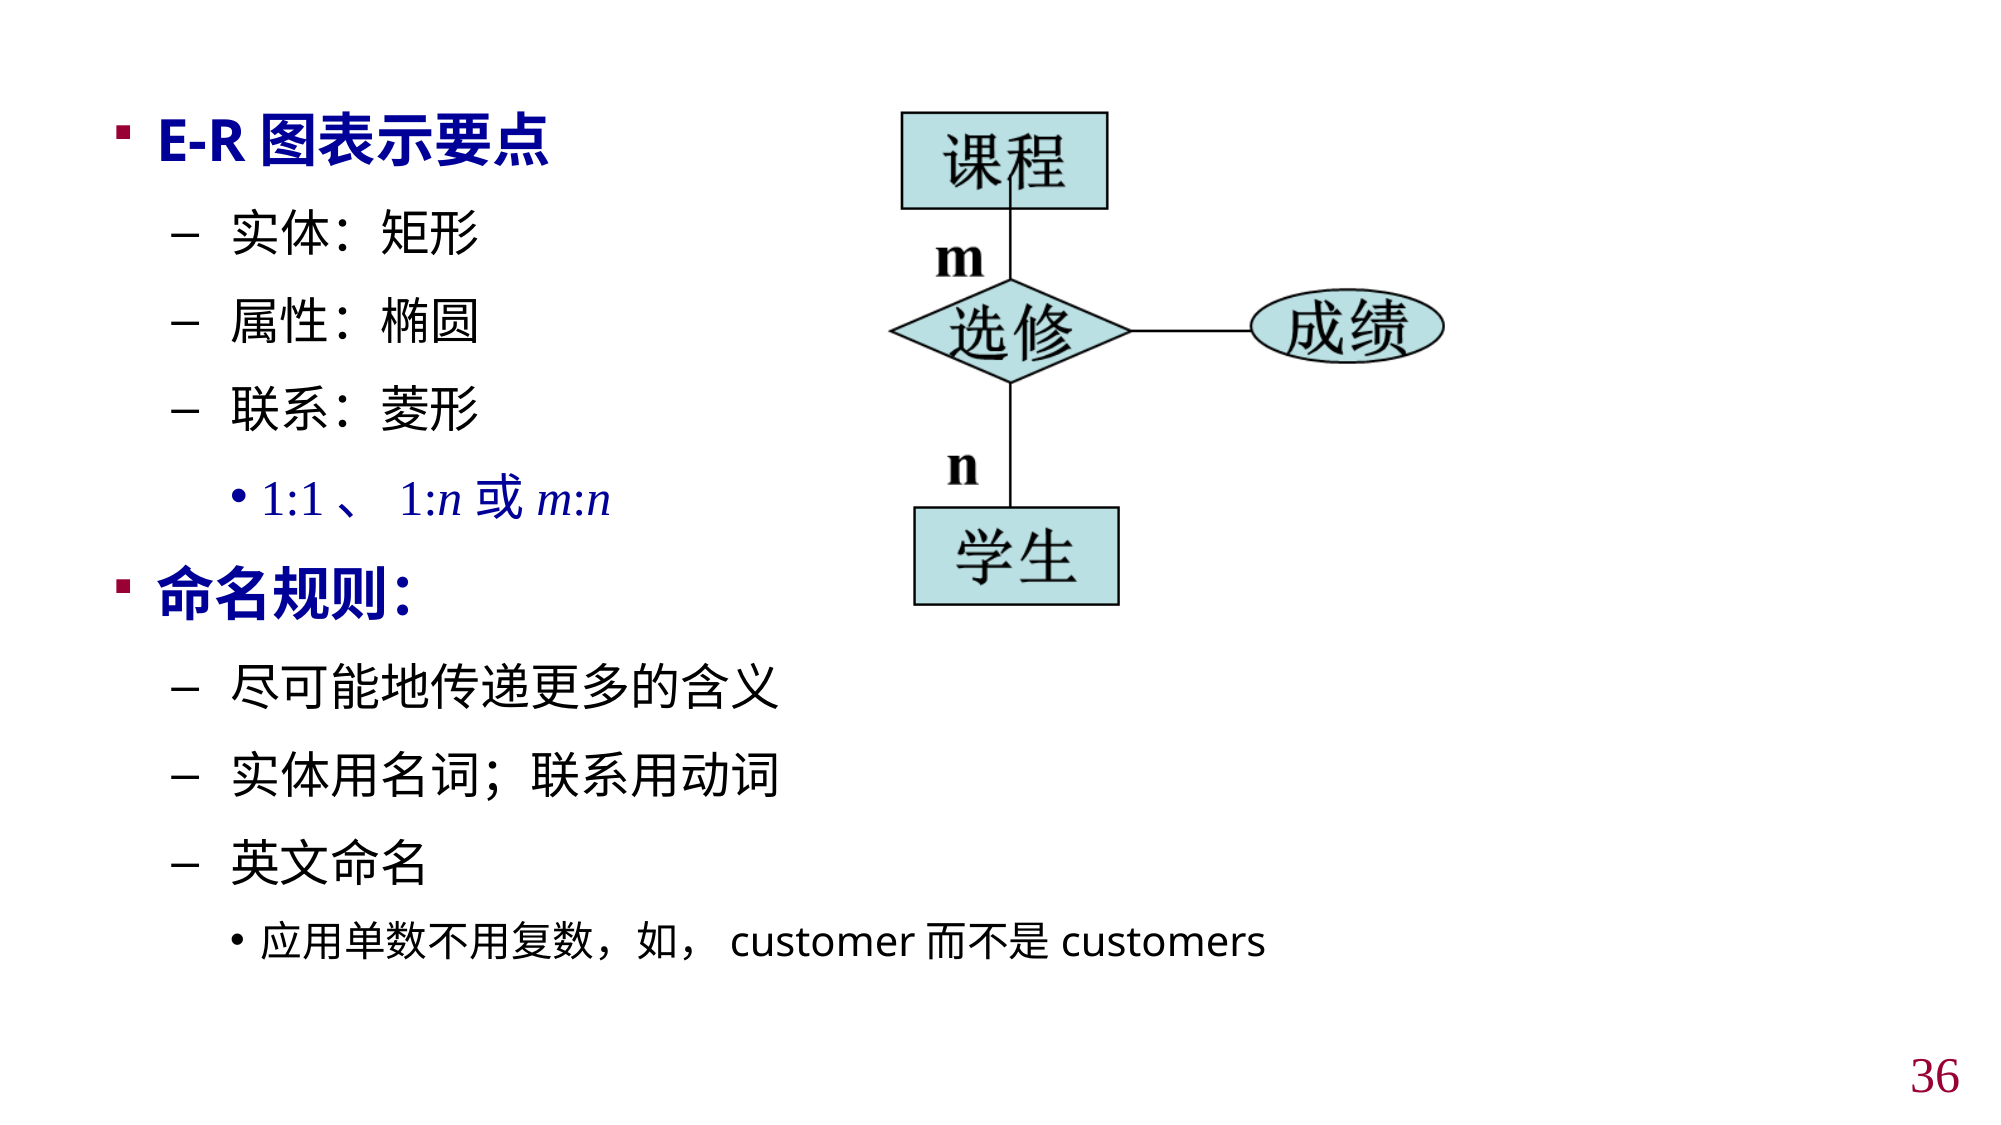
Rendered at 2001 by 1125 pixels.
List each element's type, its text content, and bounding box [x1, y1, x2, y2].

picture [887, 99, 1451, 616]
list E-R图表示要点 实体：矩形 属性：椭圆 联系：菱形 1:1、1:n或m:n 命名规则： 尽可能地传递更多的含义 实体用名词；联系用动词 英文命名 应用单数不用复数，如，customer而不是customers [97, 75, 1904, 1073]
slide_number 35 [1550, 1048, 1975, 1096]
